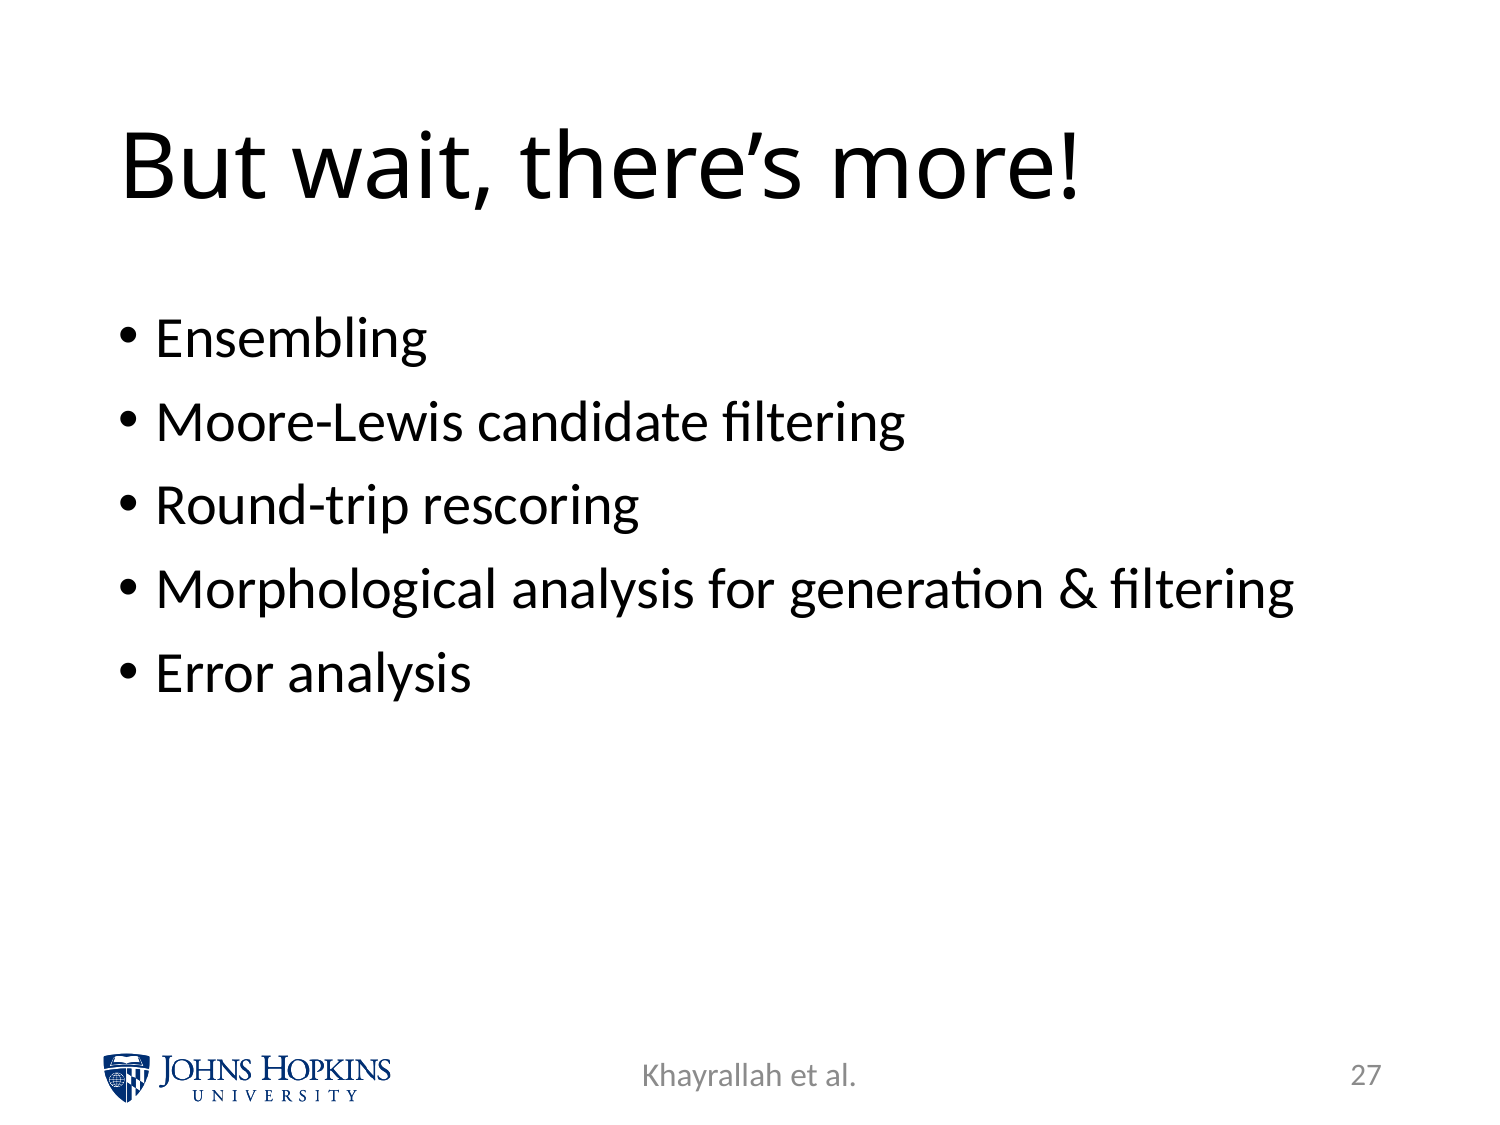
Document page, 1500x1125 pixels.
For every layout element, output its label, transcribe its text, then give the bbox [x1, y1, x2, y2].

slide_number 26 [1059, 1042, 1397, 1103]
footer Khayrallah et al. [496, 1042, 1004, 1103]
list Ensembling Moore-Lewis candidate filtering Round-trip rescoring Morphological analysis for generation & filtering Error analysis [103, 299, 1397, 1014]
title But wait, there’s more! [103, 59, 1397, 278]
